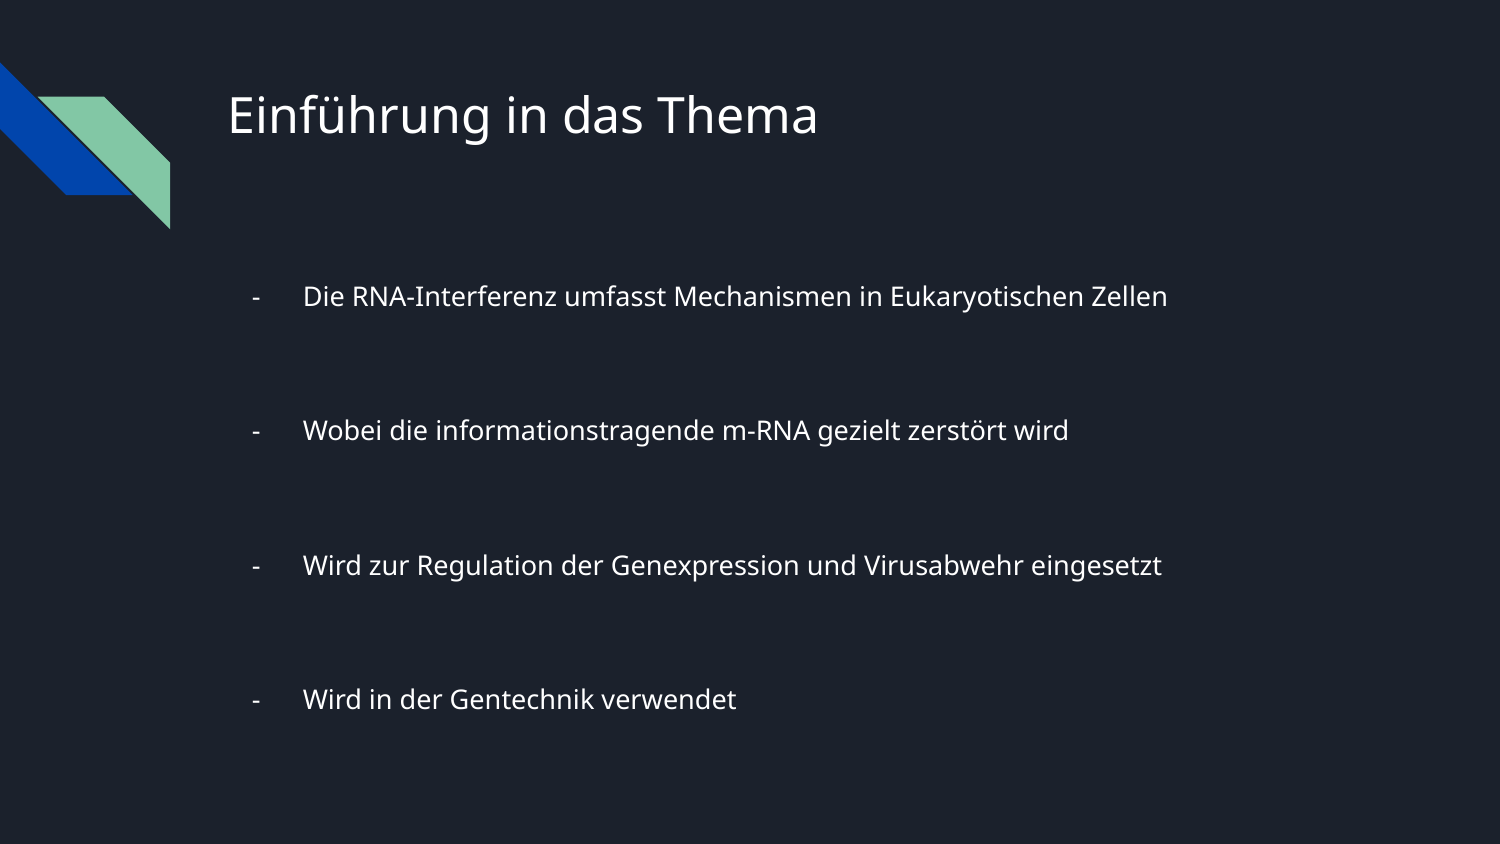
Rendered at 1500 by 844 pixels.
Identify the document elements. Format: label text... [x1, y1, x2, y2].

title Einführung in das Thema [212, 64, 1368, 215]
list Die RNA-Interferenz umfasst Mechanismen in Eukaryotischen Zellen Wobei die informationstragende m-RNA gezielt zerstört wird Wird zur Regulation der Genexpression und Virusabwehr eingesetzt Wird in der Gentechnik verwendet [212, 257, 1368, 735]
